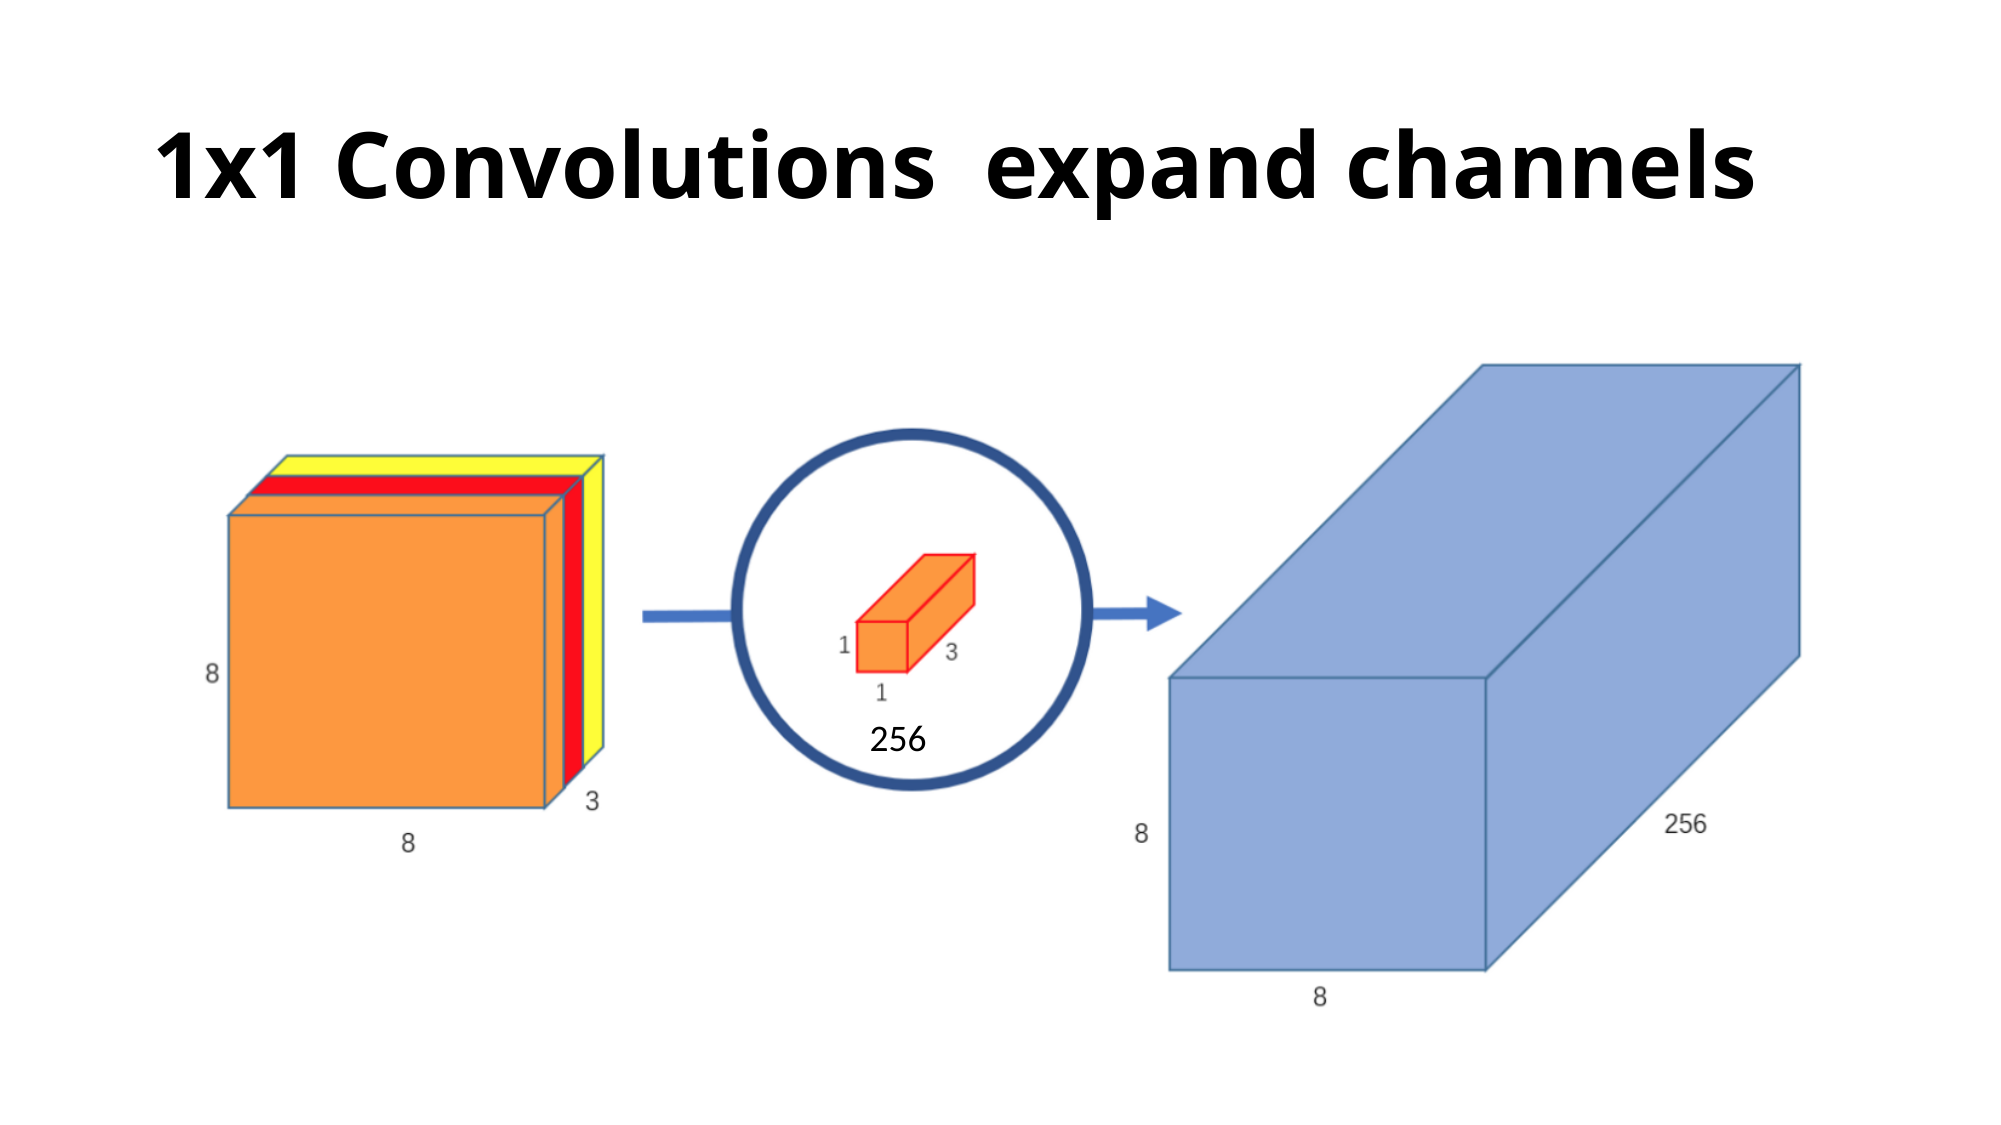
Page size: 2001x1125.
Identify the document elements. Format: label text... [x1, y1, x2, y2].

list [190, 299, 1810, 1014]
title 1x1 Convolutions expand channels [137, 59, 1863, 278]
